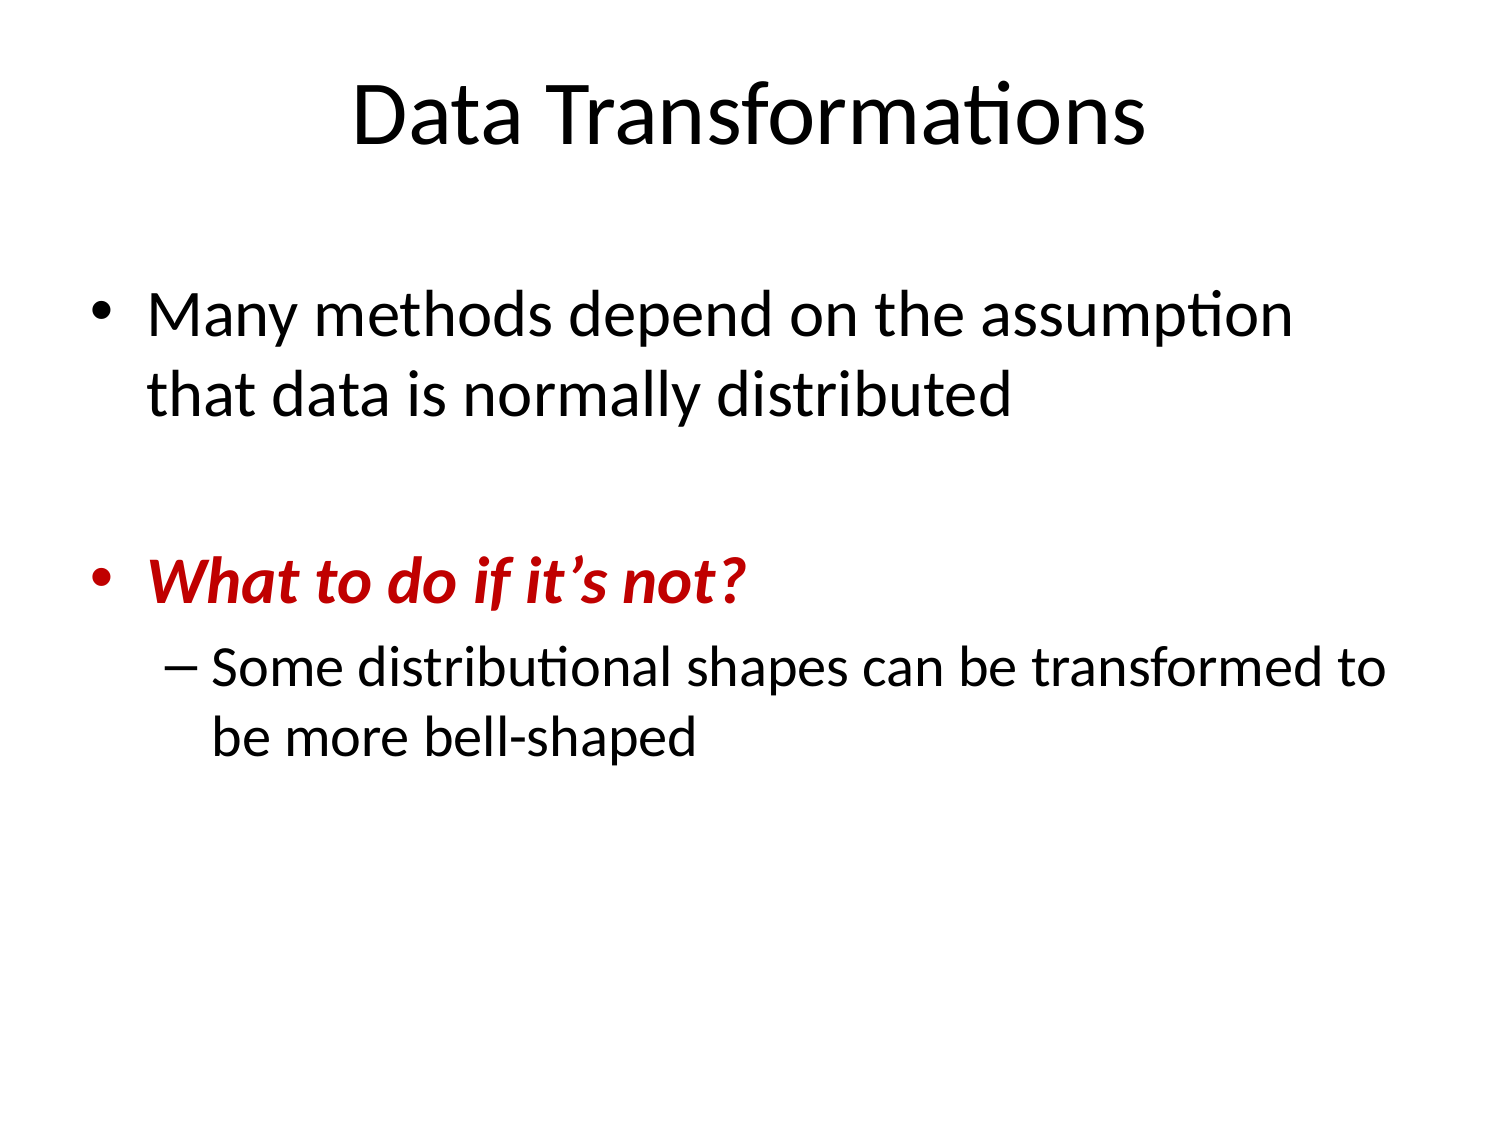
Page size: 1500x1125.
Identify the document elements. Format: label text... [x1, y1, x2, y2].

text_box Data Transformations [74, 45, 1425, 233]
text_box Many methods depend on the assumption that data is normally distributed What to do if it’s not? Some distributional shapes can be transformed to be more bell-shaped [74, 262, 1425, 1005]
